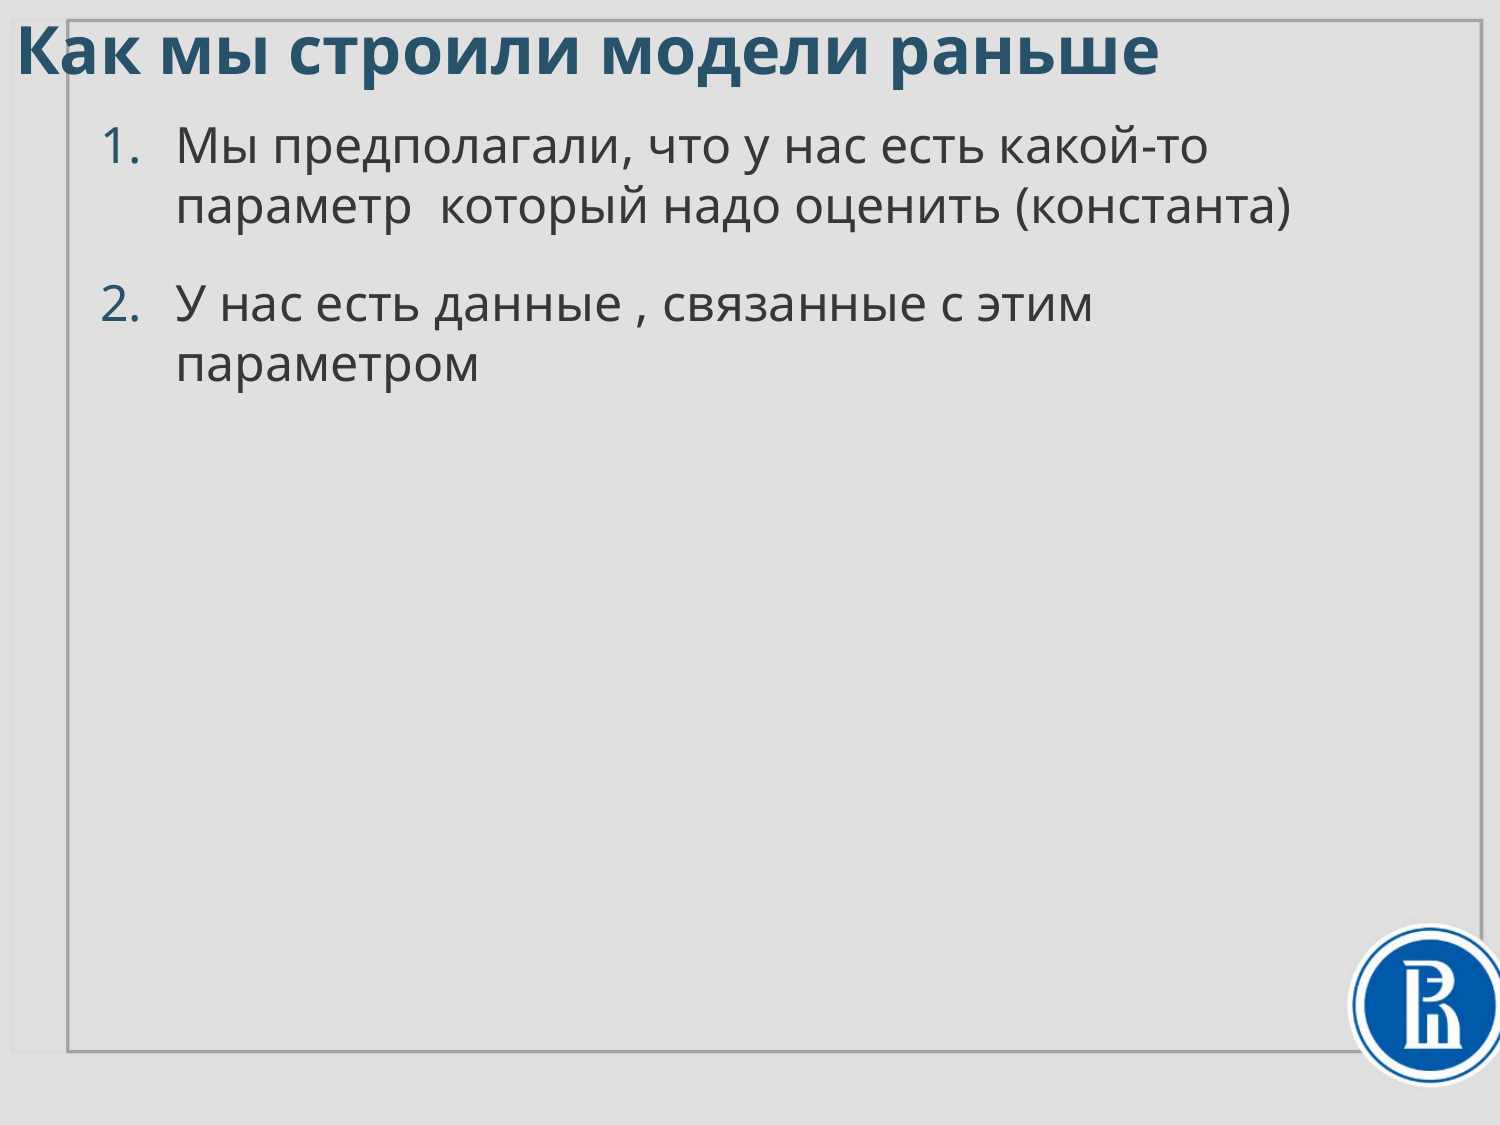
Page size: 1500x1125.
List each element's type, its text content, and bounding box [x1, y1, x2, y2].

picture [0, 96, 1500, 1125]
text_box Как мы строили модели раньше [0, 0, 1500, 96]
